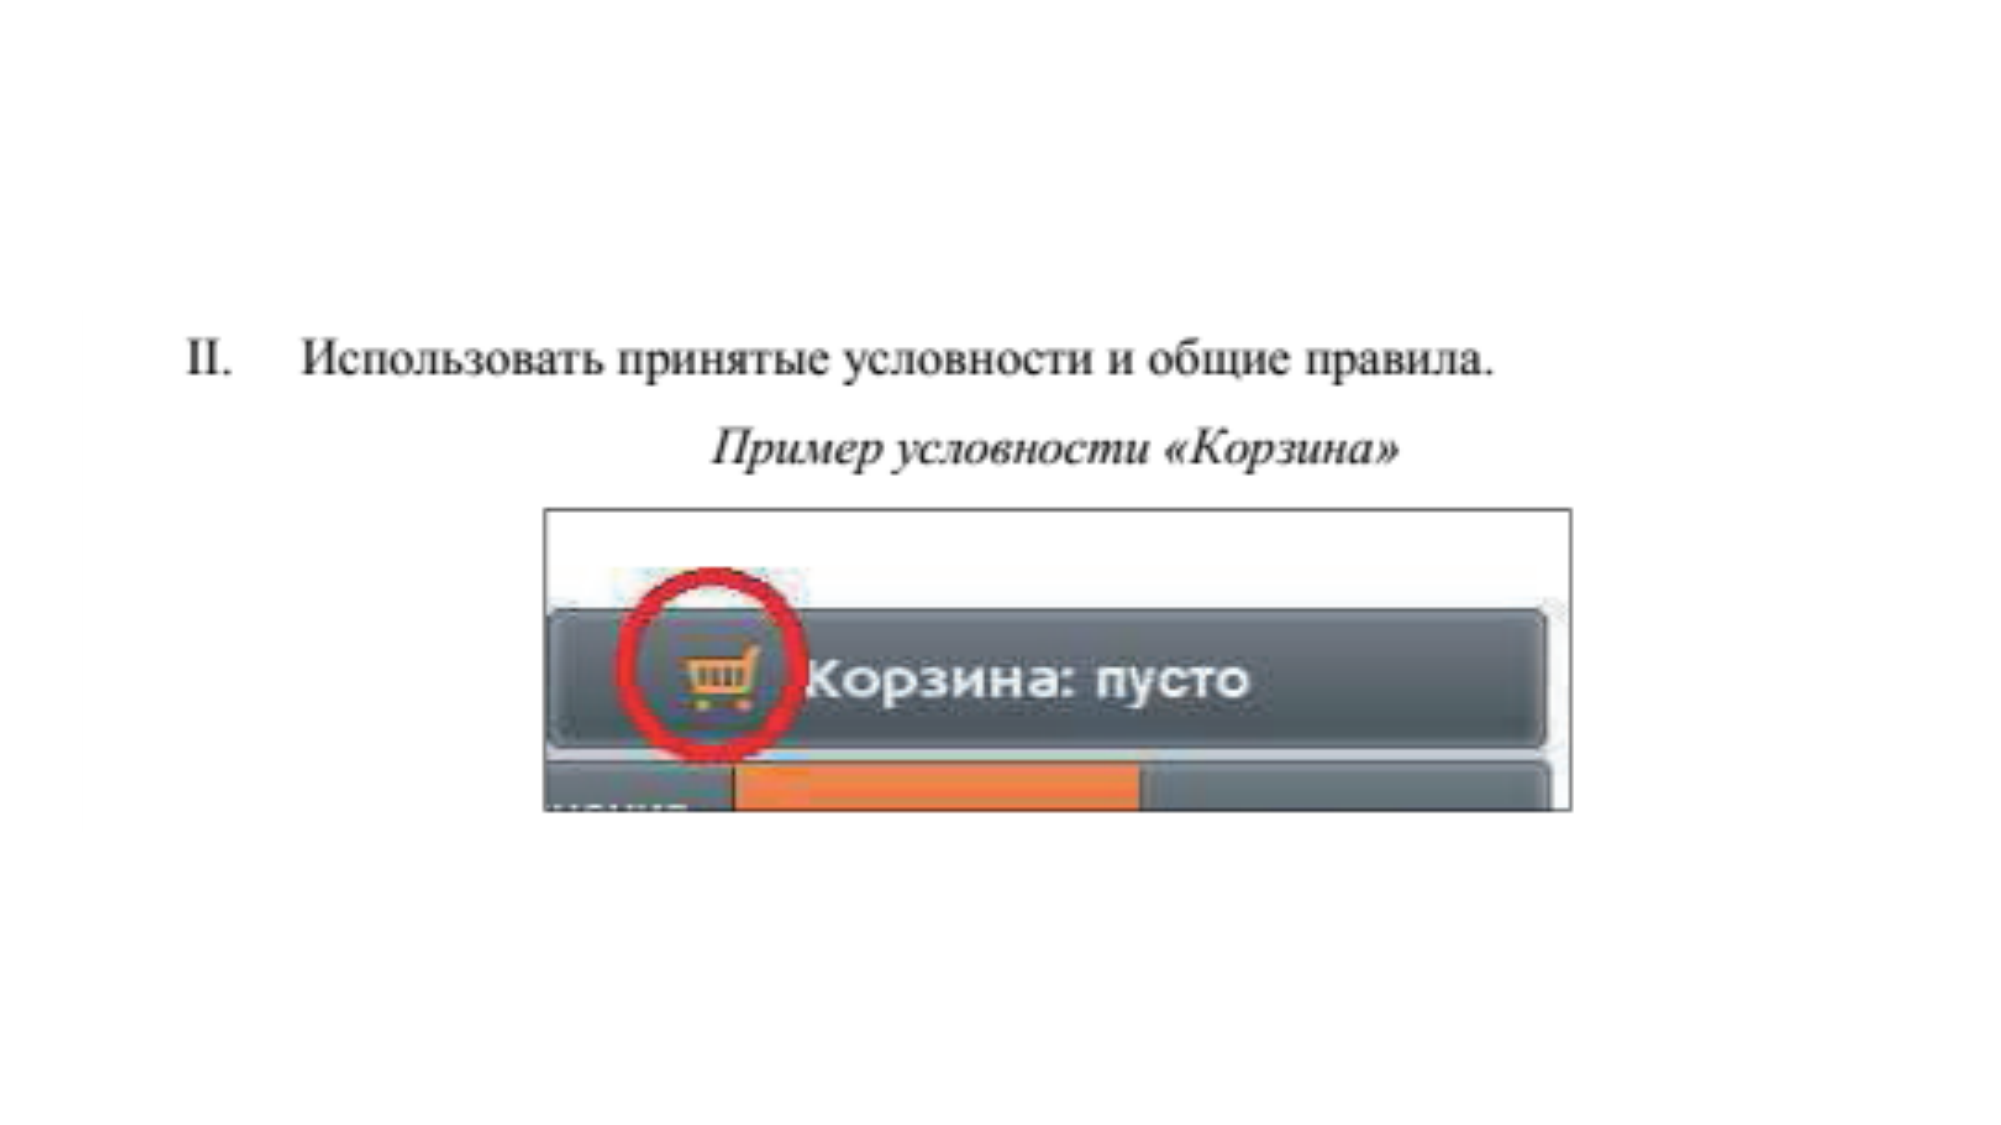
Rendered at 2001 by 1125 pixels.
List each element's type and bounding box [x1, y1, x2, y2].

list [81, 310, 1900, 832]
